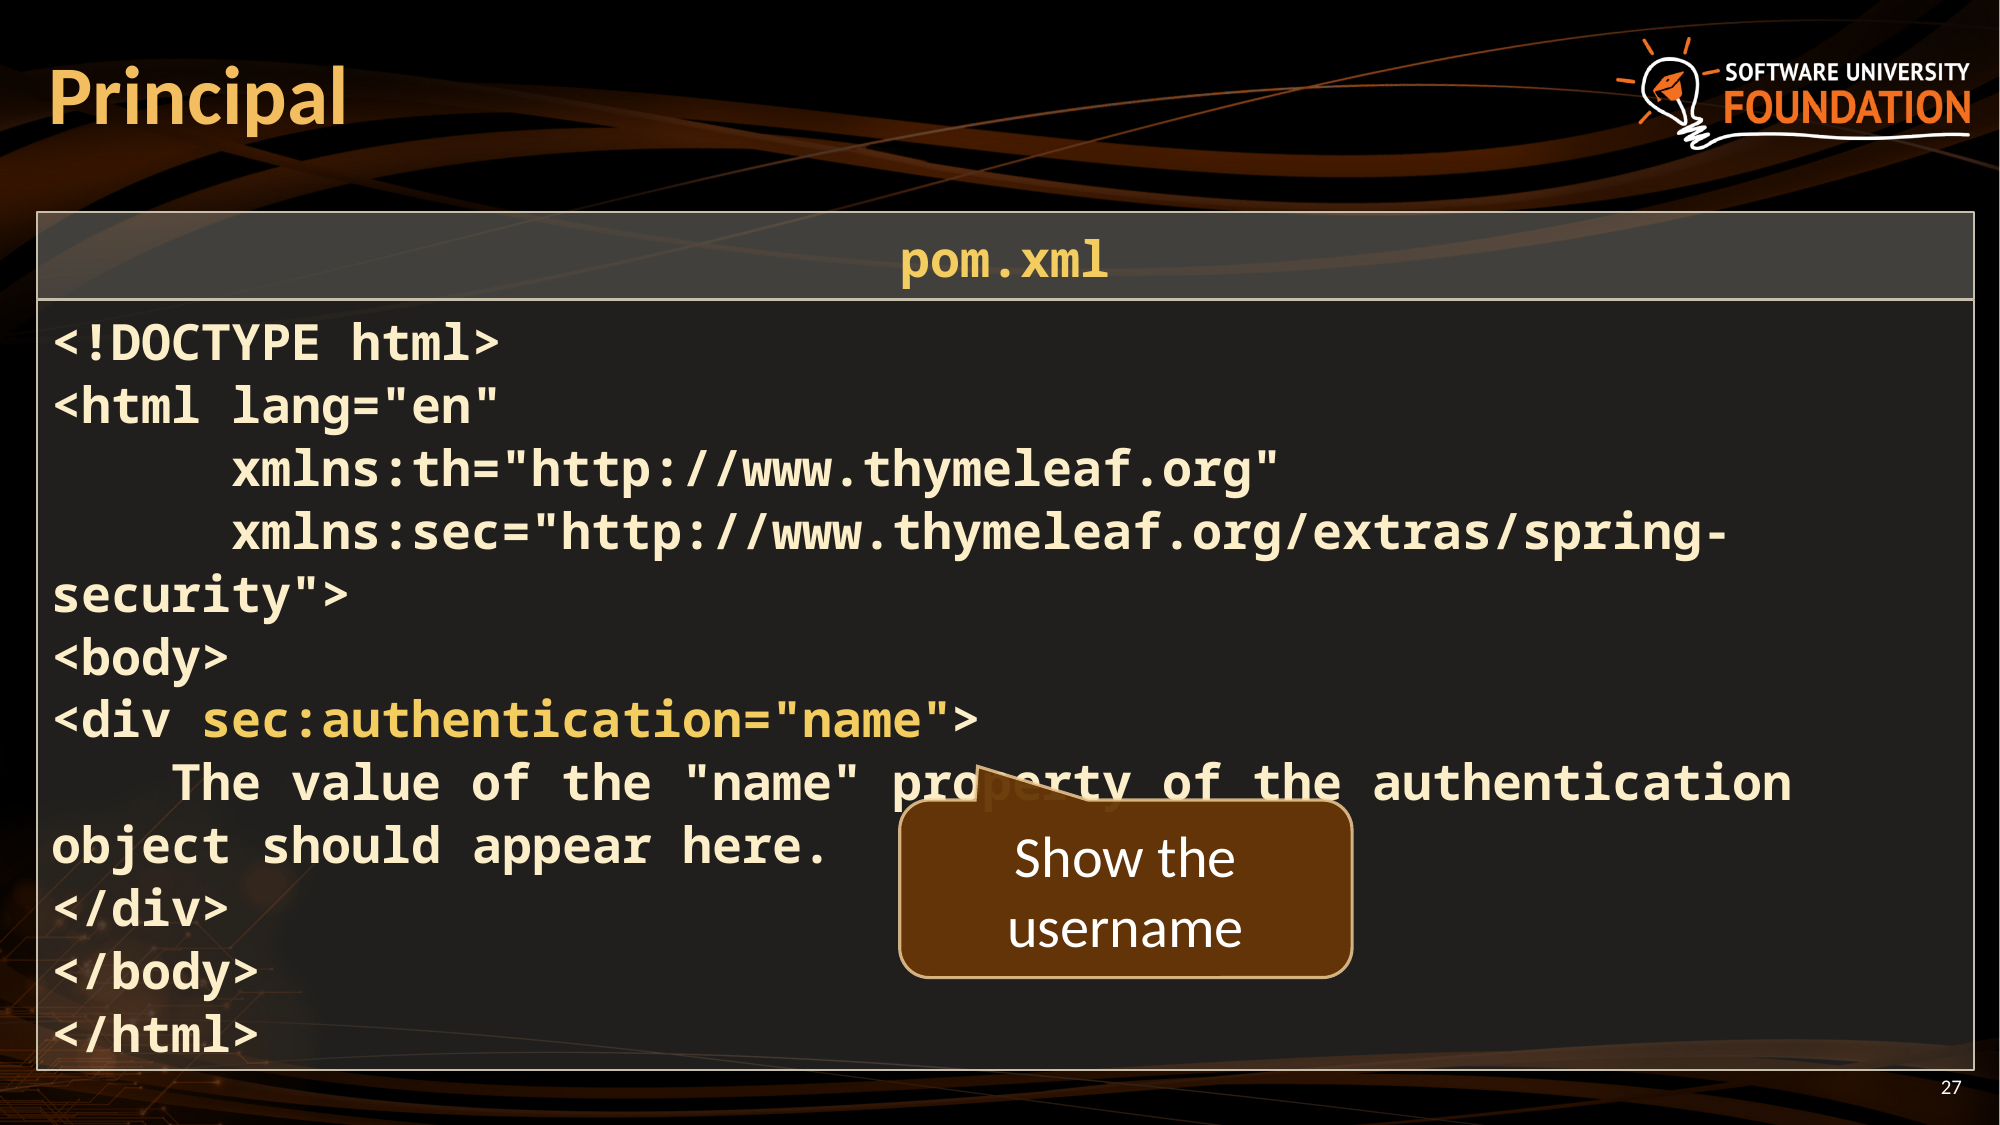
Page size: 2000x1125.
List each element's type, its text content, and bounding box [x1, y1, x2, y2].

text_box <!DOCTYPE html> <html lang="en" xmlns:th="http://www.thymeleaf.org" xmlns:sec="http://www.thymeleaf.org/extras/spring-security"> <body> <div sec:authentication="name"> The value of the "name" property of the authentication object should appear here. </div> </body> </html> [37, 299, 1974, 1071]
picture [0, 0, 2000, 1125]
title Principal [30, 6, 1602, 189]
text_box pom.xml [37, 212, 1974, 299]
slide_number 27 [1897, 1071, 1968, 1103]
text_box Show the username [898, 764, 1354, 979]
